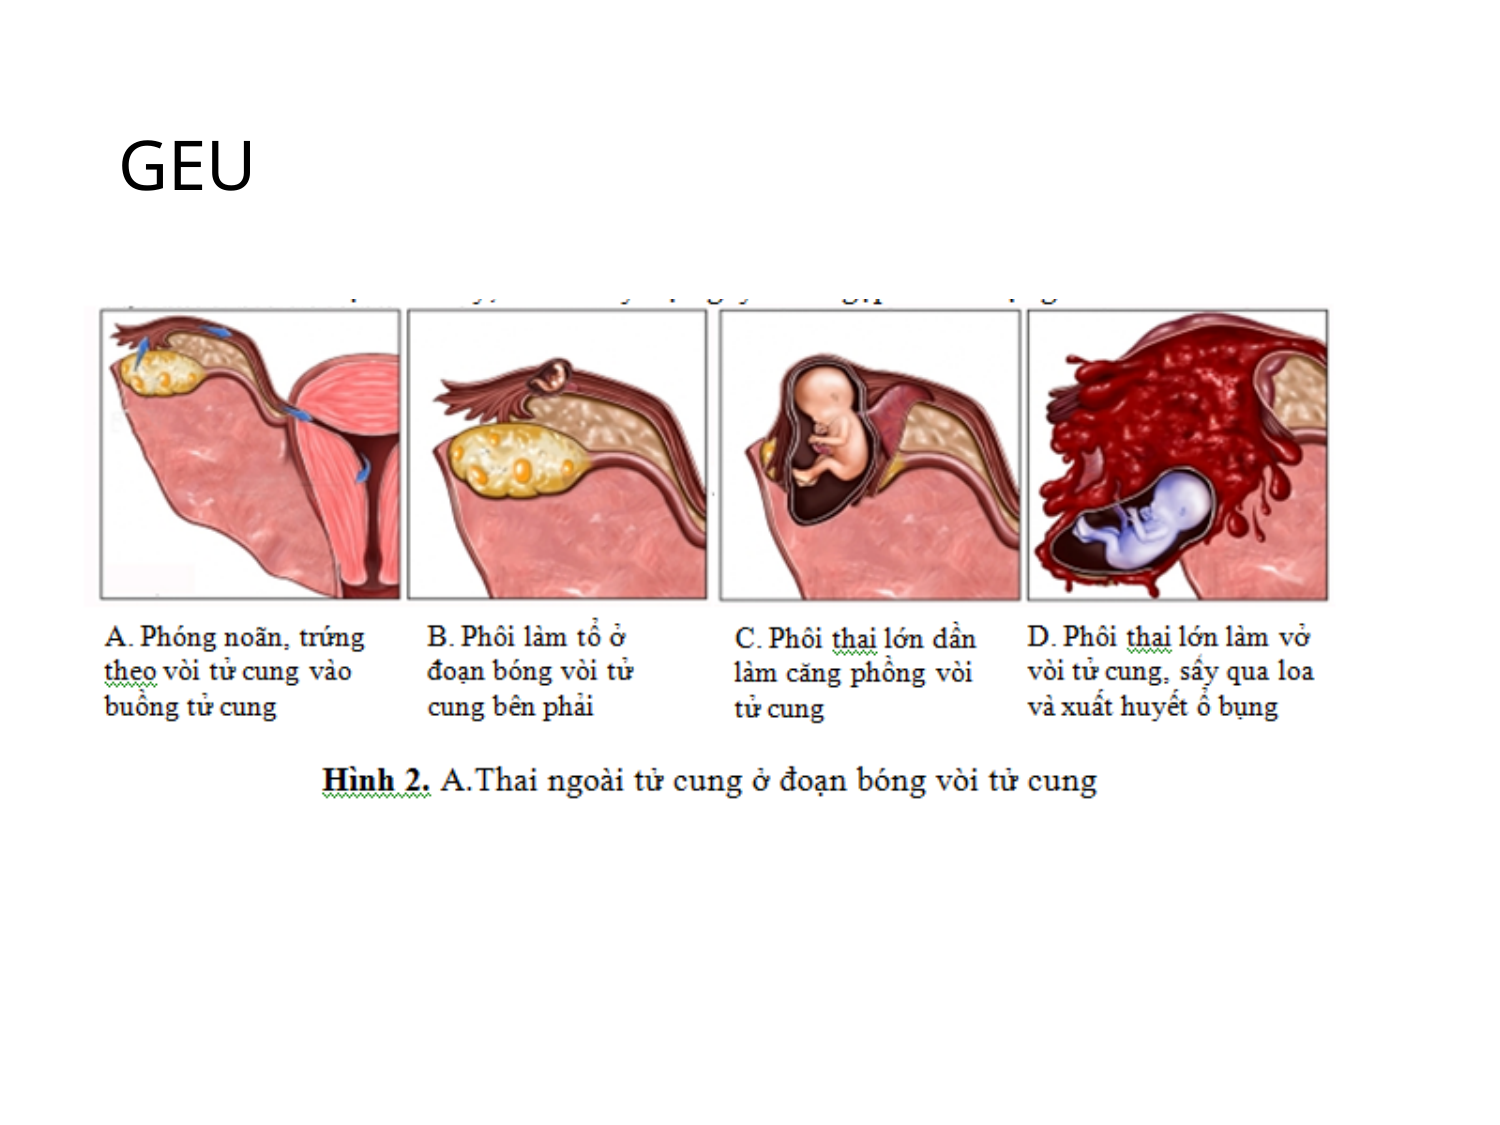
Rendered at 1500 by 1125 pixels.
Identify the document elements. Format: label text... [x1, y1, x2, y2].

title GEU [103, 59, 1397, 278]
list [62, 299, 1450, 900]
